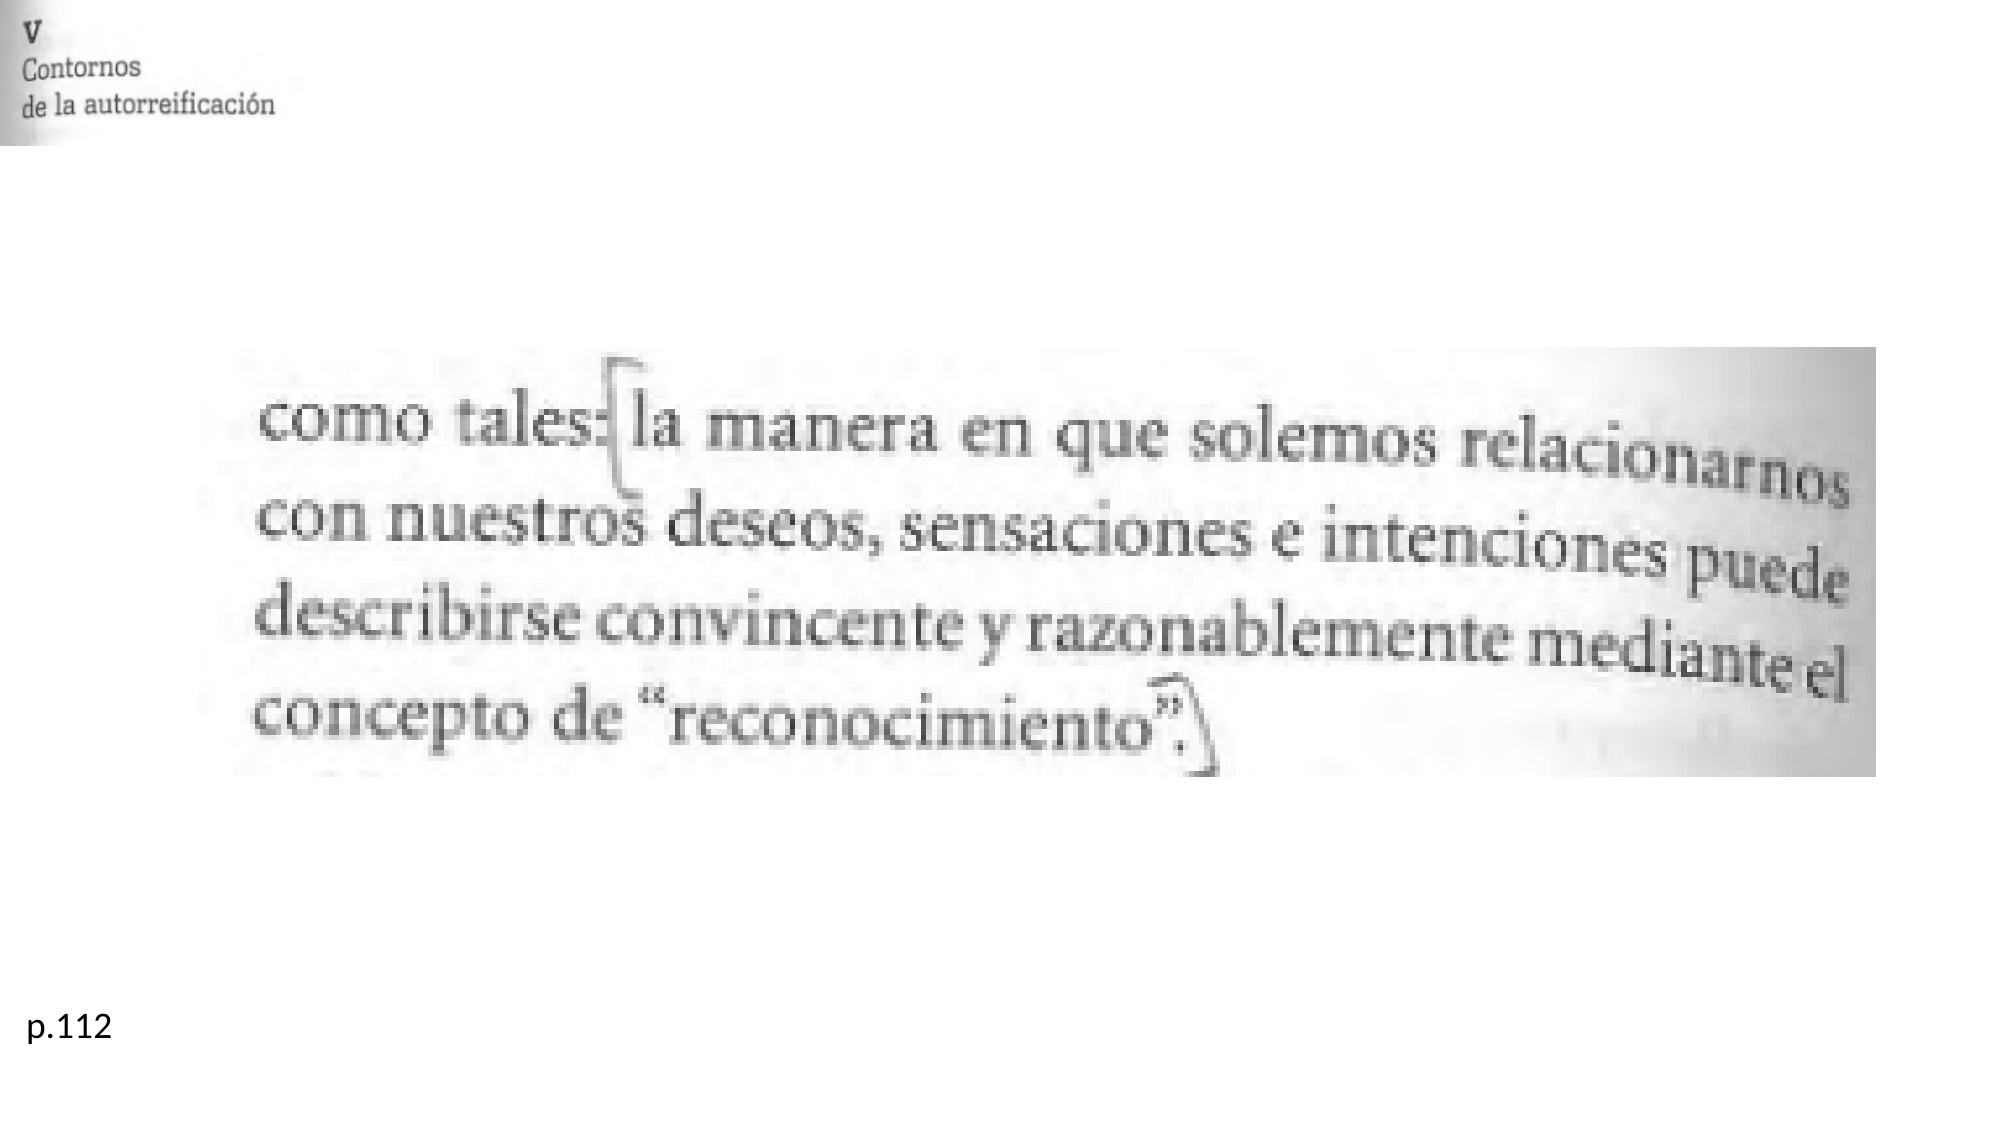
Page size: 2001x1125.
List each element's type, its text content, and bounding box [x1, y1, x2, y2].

picture [198, 347, 1876, 777]
picture [0, 0, 306, 146]
text_box p.112 [11, 993, 179, 1054]
